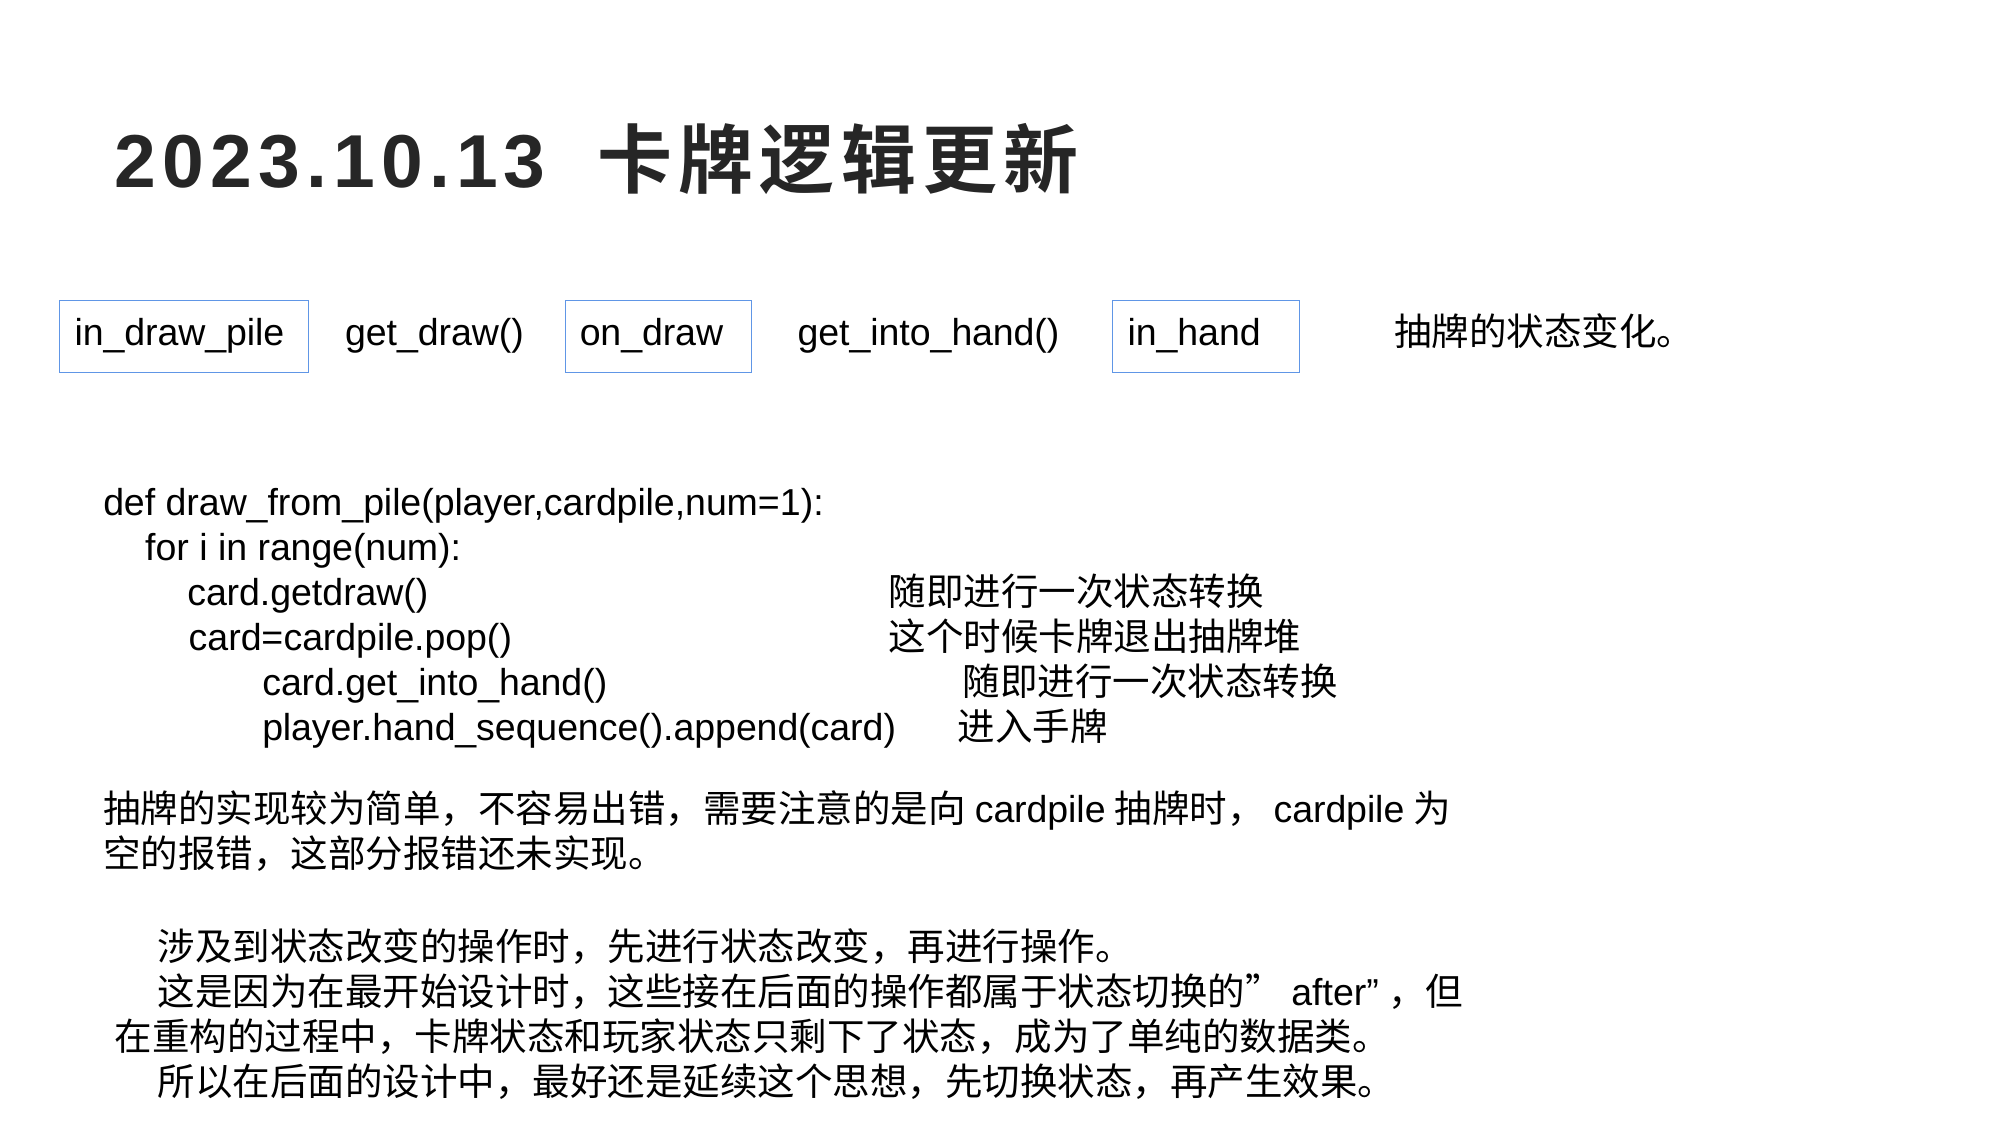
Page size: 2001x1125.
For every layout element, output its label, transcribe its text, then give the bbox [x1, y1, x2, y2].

title 2023.10.13 卡牌逻辑更新 [99, 99, 1900, 216]
text_box 抽牌的实现较为简单，不容易出错，需要注意的是向cardpile抽牌时，cardpile为空的报错，这部分报错还未实现。 [88, 777, 1488, 916]
text_box on_draw [565, 300, 752, 373]
text_box 抽牌的状态变化。 [1379, 300, 1723, 373]
text_box in_hand [1112, 300, 1300, 373]
text_box in_draw_pile [59, 300, 309, 373]
text_box get_into_hand() [782, 300, 1083, 402]
text_box get_draw() [330, 300, 544, 402]
text_box def draw_from_pile(player,cardpile,num=1): for i in range(num): card.getdraw() 随即进行一次状态转换 card=cardpile.pop() 这个时候卡牌退出抽牌堆 card.get_into_hand() 随即进行一次状态转换 player.hand_sequence().append(card) 进入手牌 [88, 470, 1469, 777]
text_box 涉及到状态改变的操作时，先进行状态改变，再进行操作。 这是因为在最开始设计时，这些接在后面的操作都属于状态切换的”after”，但在重构的过程中，卡牌状态和玩家状态只剩下了状态，成为了单纯的数据类。 所以在后面的设计中，最好还是延续这个思想，先切换状态，再产生效果。 [99, 915, 1509, 1100]
